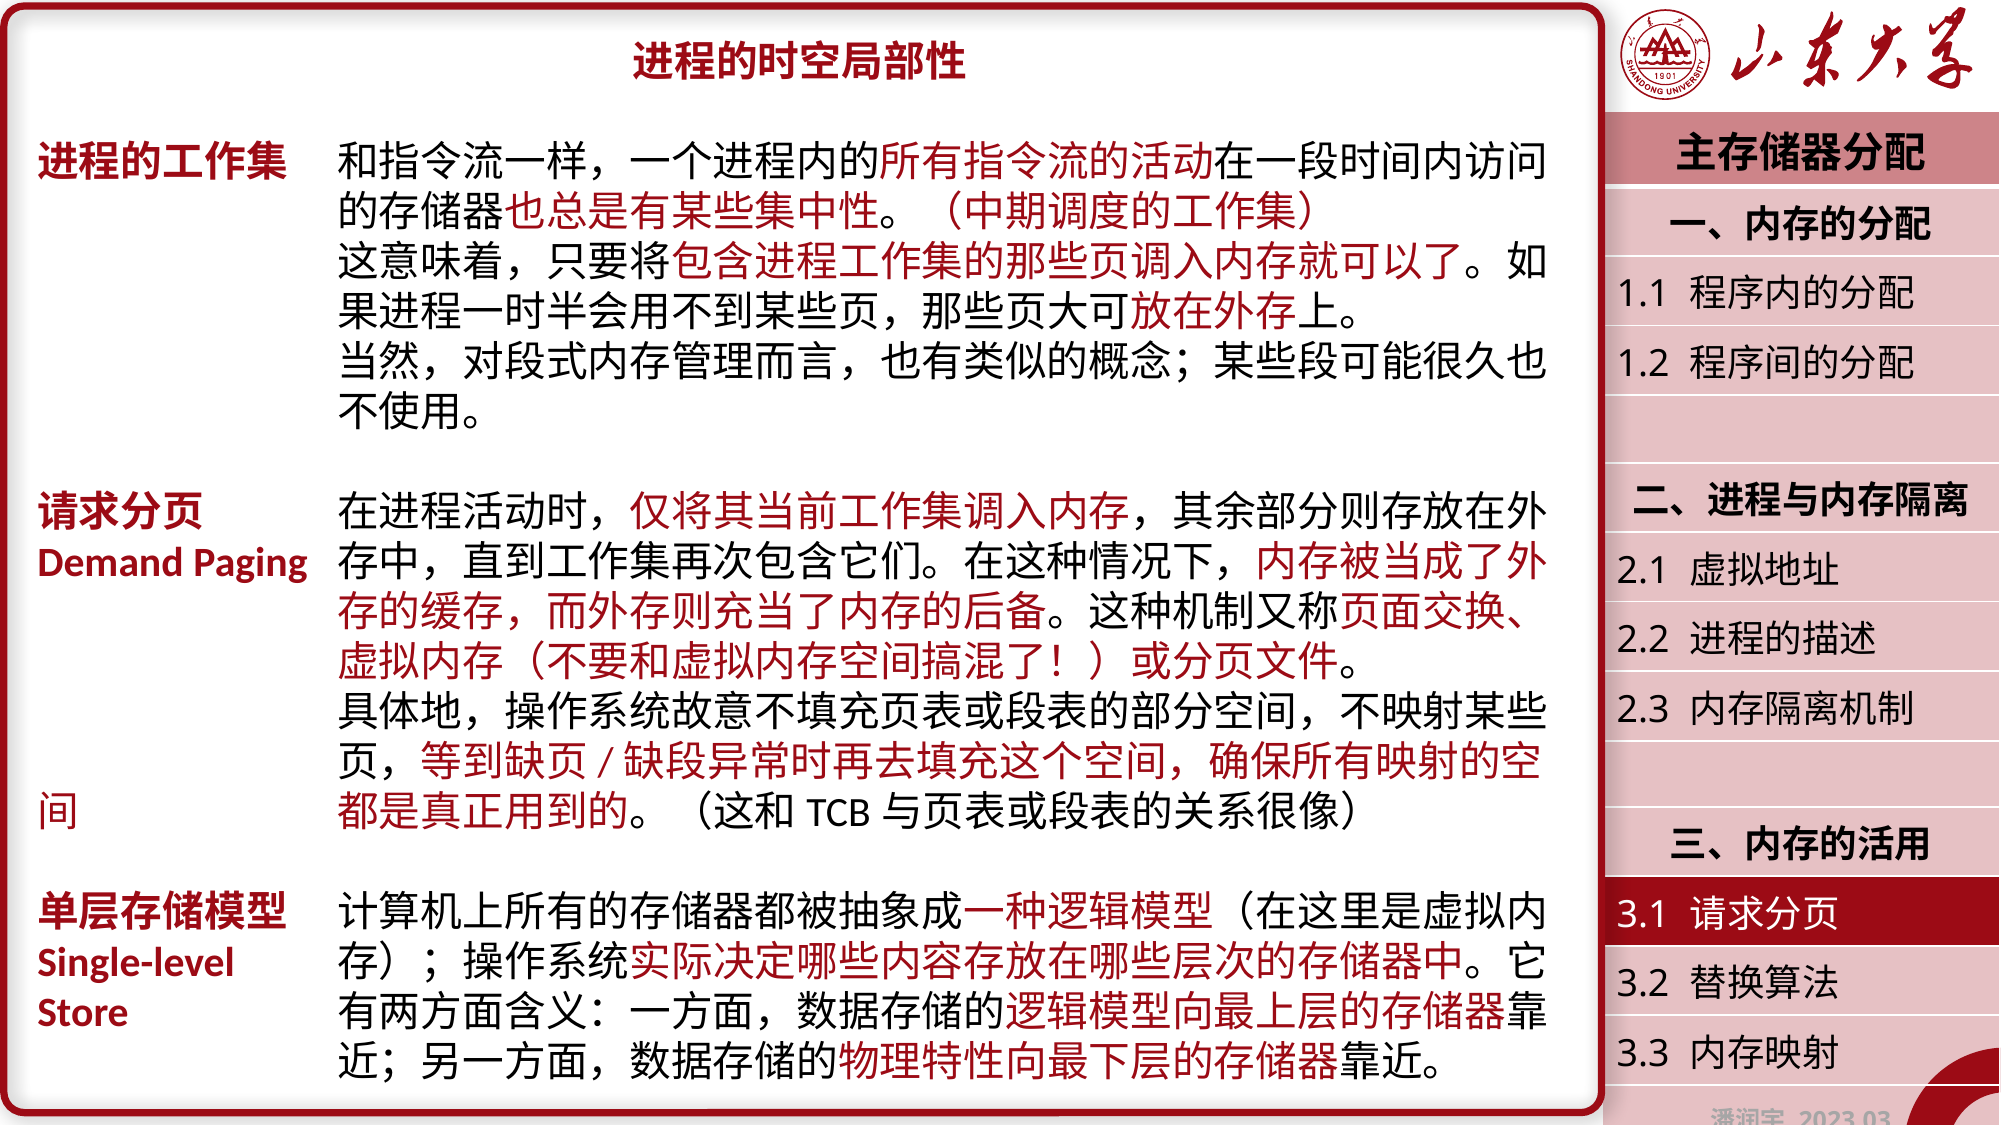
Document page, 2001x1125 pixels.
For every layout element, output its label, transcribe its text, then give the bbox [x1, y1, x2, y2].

table_cell 二、进程与内存隔离 [1618, 464, 1999, 531]
table_header 主存储器分配 [1618, 112, 1999, 184]
table_cell 3.2 替换算法 [1618, 947, 1999, 1014]
table_cell 2.3 内存隔离机制 [1618, 672, 1999, 740]
table_cell 1.2 程序间的分配 [1618, 326, 1999, 394]
table_cell 否 [1608, 464, 1613, 531]
table_cell [1618, 396, 1999, 462]
table_cell 否 [1608, 1016, 1613, 1084]
text_box 进程的时空局部性 进程的工作集 和指令流一样，一个进程内的所有指令流的活动在一段时间内访问 的存储器也总是有某些集中性。（中期调度的工作集） 这意味着，只要将包含进程工作集的那些页调入内存就可以了。如 果进程一时半会用不到某些页，那些页大可放在外存上。 当然，对段式内存管理而言，也有类似的概念；某些段可能很久也 不使用。 请求分页 在进程活动时，仅将其当前工作集调入内存，其余部分则存放在外 Demand Paging 存中，直到工作集再次包含它们。在这种情况下，内存被当成了外 存的缓存，而外存则充当了内存的后备。这种机制又称页面交换、 虚拟内存（不要和虚拟内存空间搞混了！）或分页文件。 具体地，操作系统故意不填充页表或段表的部分空间，不映射某些 页，等到缺页/缺段异常时再去填充这个空间，确保所有映射的空间 都是真正用到的。（这和TCB与页表或段表的关系很像） 单层存储模型 计算机上所有的存储器都被抽象成一种逻辑模型（在这里是虚拟内 Single-level 存）；操作系统实际决定哪些内容存放在哪些层次的存储器中。它Store 有两方面含义：一方面，数据存储的逻辑模型向最上层的存储器靠 近；另一方面，数据存储的物理特性向最下层的存储器靠近。 [22, 27, 1577, 1093]
text_box [2, 4, 1603, 1114]
table_cell 否 [1608, 326, 1613, 394]
table_cell 3.3 内存映射 [1618, 1016, 1999, 1084]
table_cell 2.1 虚拟地址 [1618, 533, 1999, 601]
table_cell 是 [1608, 189, 1613, 255]
table_cell 否 [1603, 1086, 1613, 1114]
table_cell 1.1 程序内的分配 [1618, 257, 1999, 325]
table_cell 否 [1608, 742, 1613, 806]
table_cell 否 [1608, 672, 1613, 740]
table_cell 是 [1608, 112, 1613, 184]
table_cell 否 [1608, 602, 1613, 670]
table_cell 三、内存的活用 [1618, 808, 1999, 875]
table_cell [1618, 742, 1999, 806]
table_cell 否 [1608, 808, 1613, 875]
table_cell 3.1 请求分页 [1618, 877, 1999, 945]
table_cell 潘润宇 2023.03 [1603, 1086, 1999, 1125]
table_cell 否 [1608, 533, 1613, 601]
table_cell 否 [1608, 947, 1613, 1014]
table_cell 否 [1608, 257, 1613, 325]
table_cell 否 [1608, 396, 1613, 462]
table_cell 一、内存的分配 [1618, 189, 1999, 255]
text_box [1620, 5, 1977, 100]
table_cell 2.2 进程的描述 [1618, 602, 1999, 670]
table_cell 容量缺页 [1608, 877, 1613, 945]
